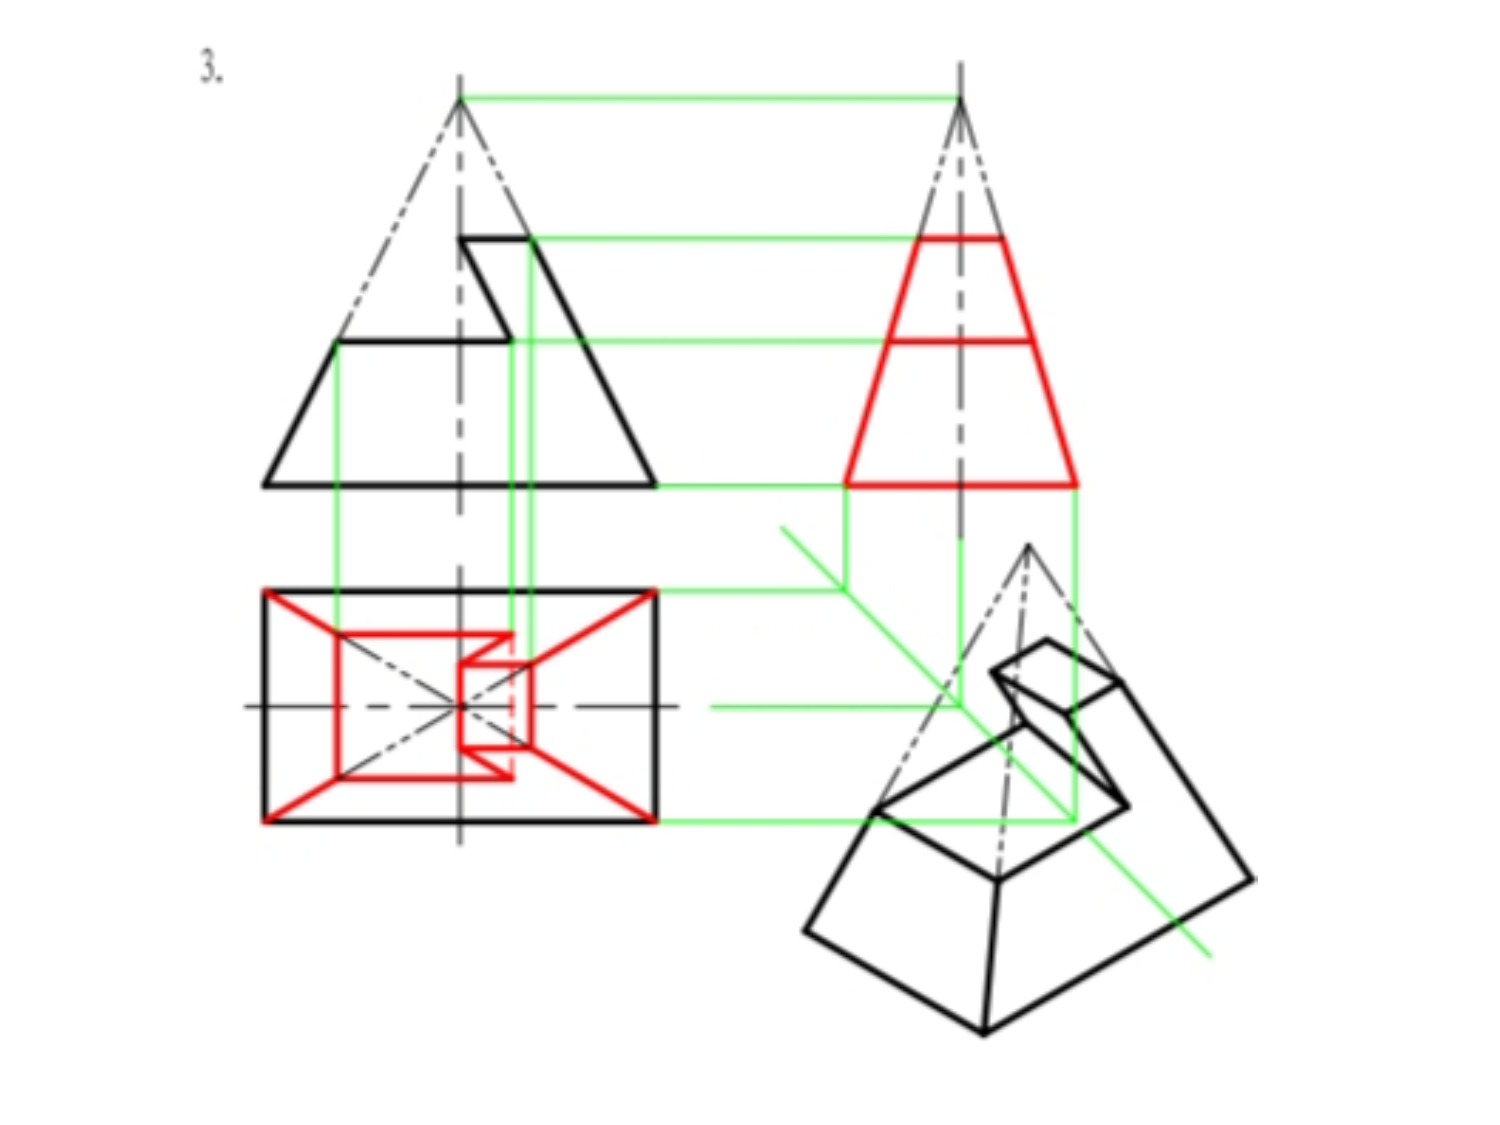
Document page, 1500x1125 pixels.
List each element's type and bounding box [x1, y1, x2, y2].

picture [187, 44, 1258, 1081]
